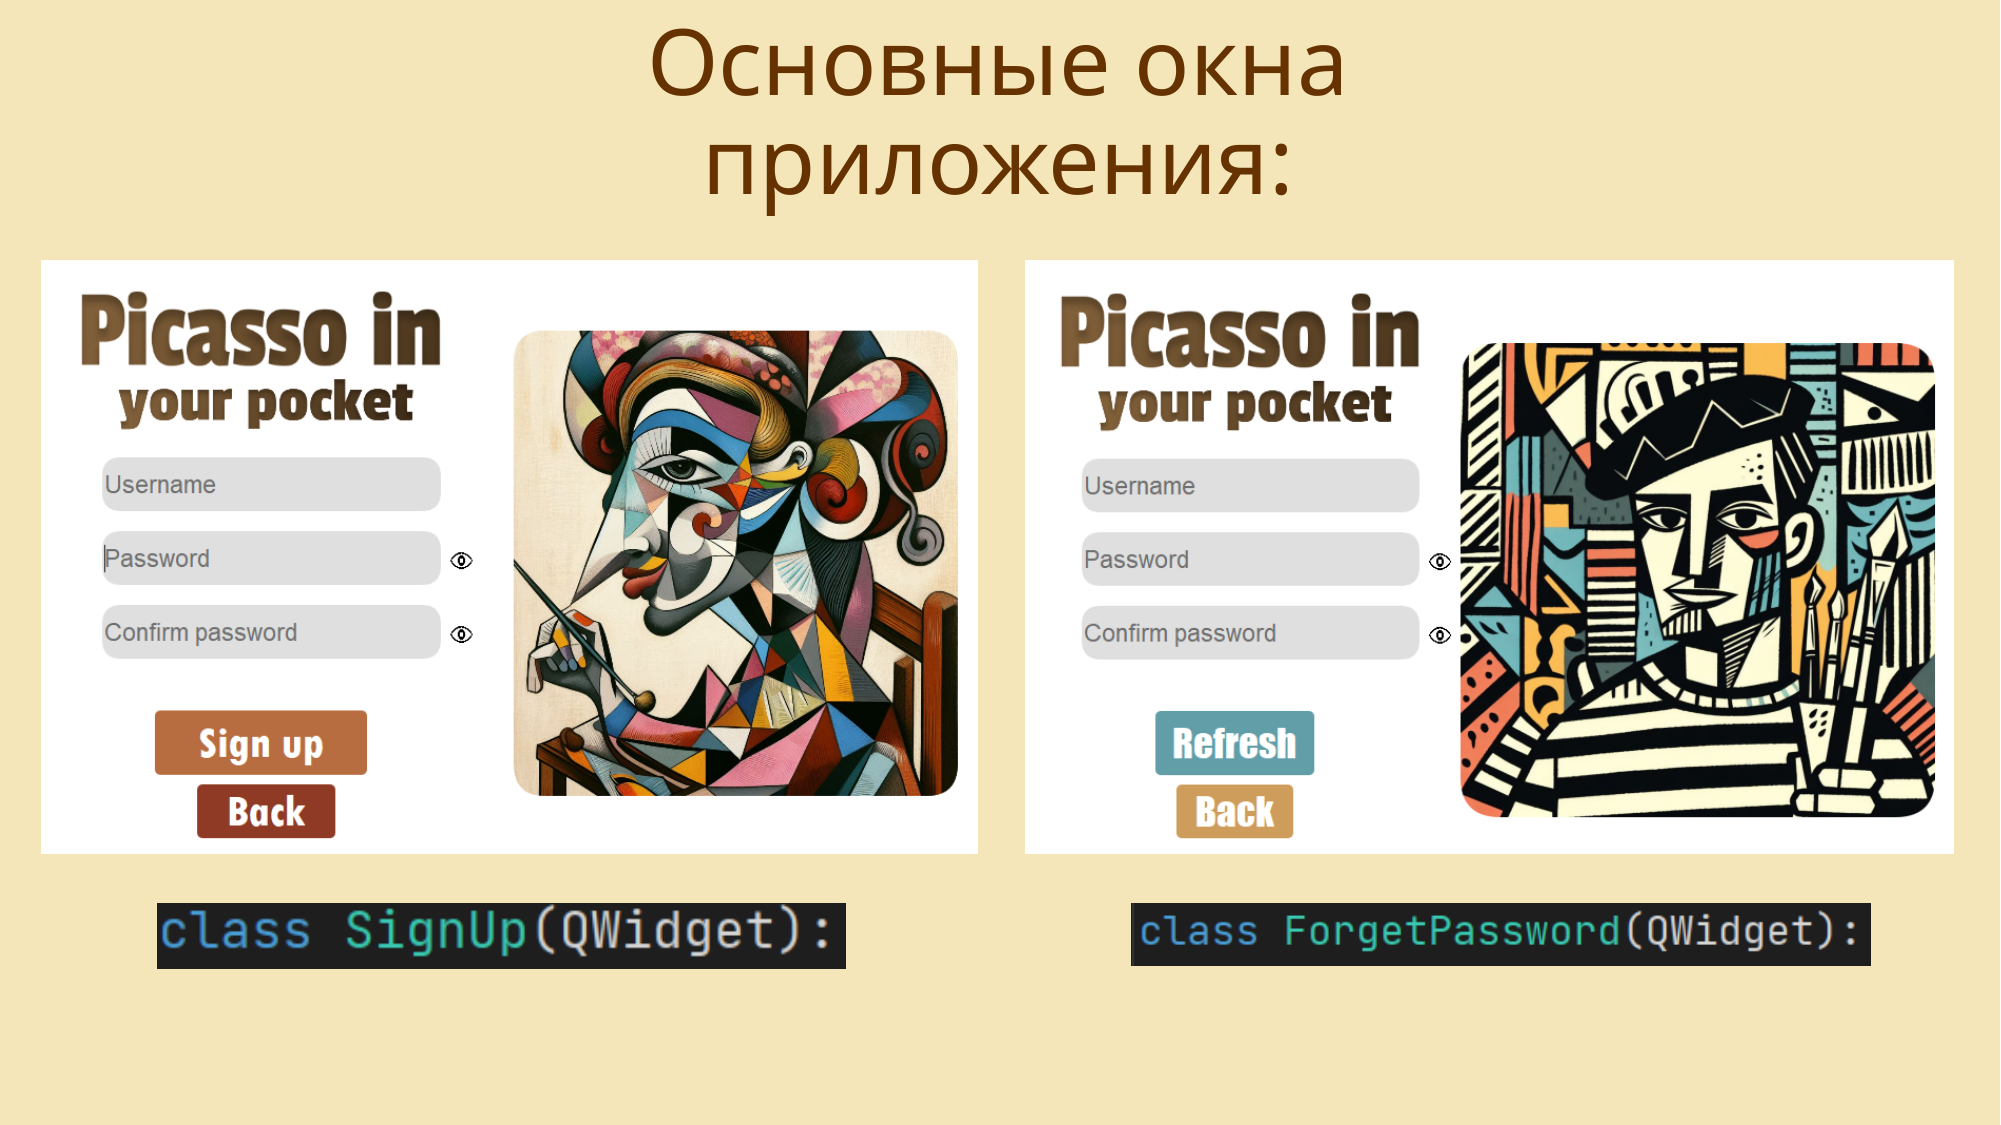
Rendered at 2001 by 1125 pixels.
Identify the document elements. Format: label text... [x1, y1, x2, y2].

picture [1025, 260, 1954, 855]
picture [156, 903, 846, 969]
picture [1131, 903, 1871, 966]
title Основные окна приложения: [596, 0, 1400, 222]
picture [41, 260, 978, 855]
